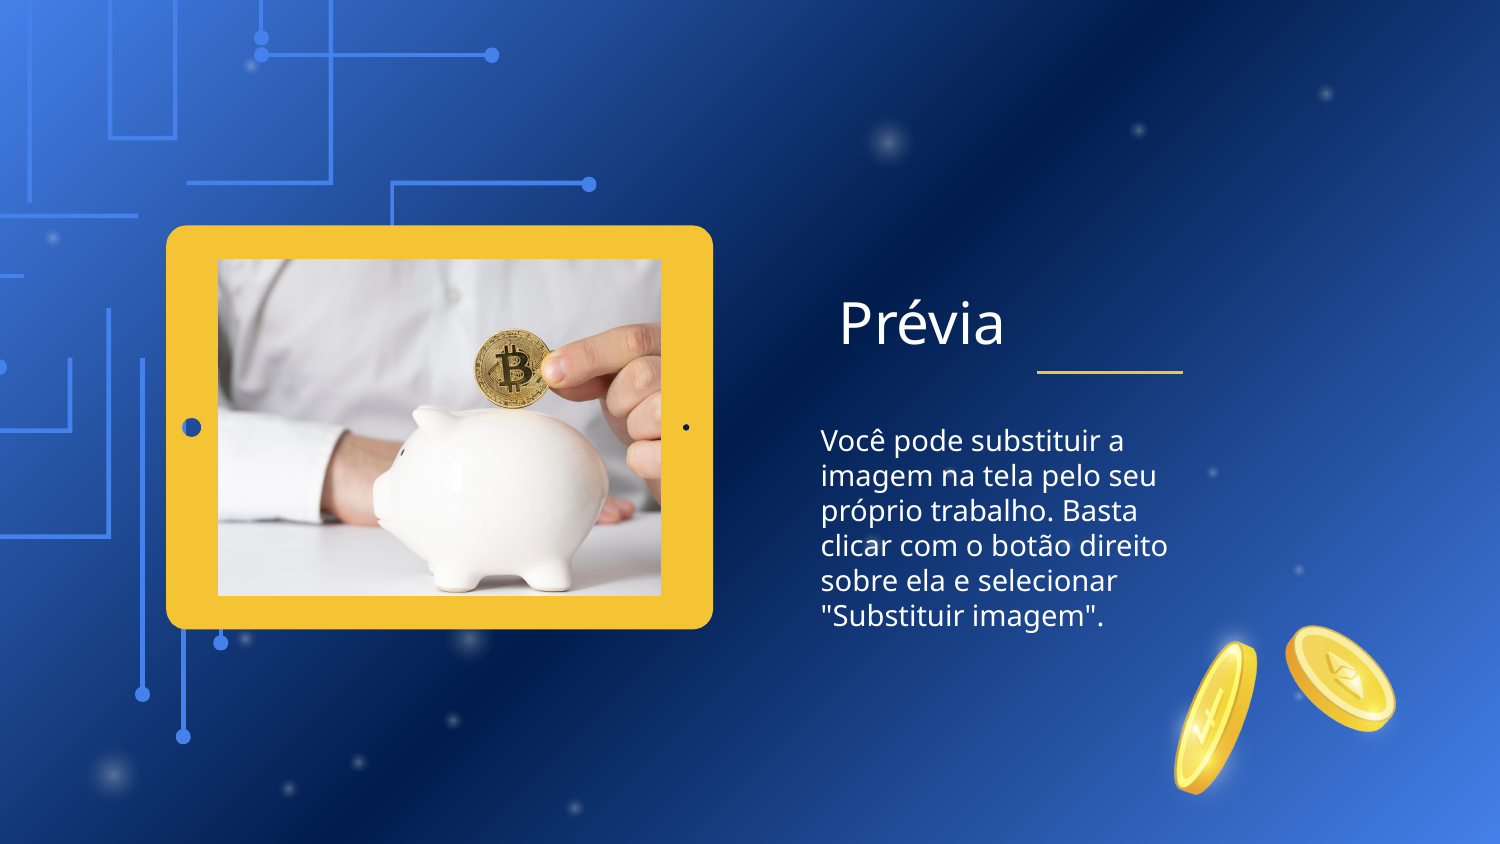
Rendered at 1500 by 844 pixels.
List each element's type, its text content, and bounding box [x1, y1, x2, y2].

picture [212, 257, 662, 600]
title Prévia [823, 282, 1222, 361]
picture [1097, 566, 1437, 844]
text_box [167, 227, 712, 628]
subtitle Você pode substituir a imagem na tela pelo seu próprio trabalho. Basta clicar com o botão direito sobre ela e selecionar "Substituir imagem". [805, 372, 1222, 600]
